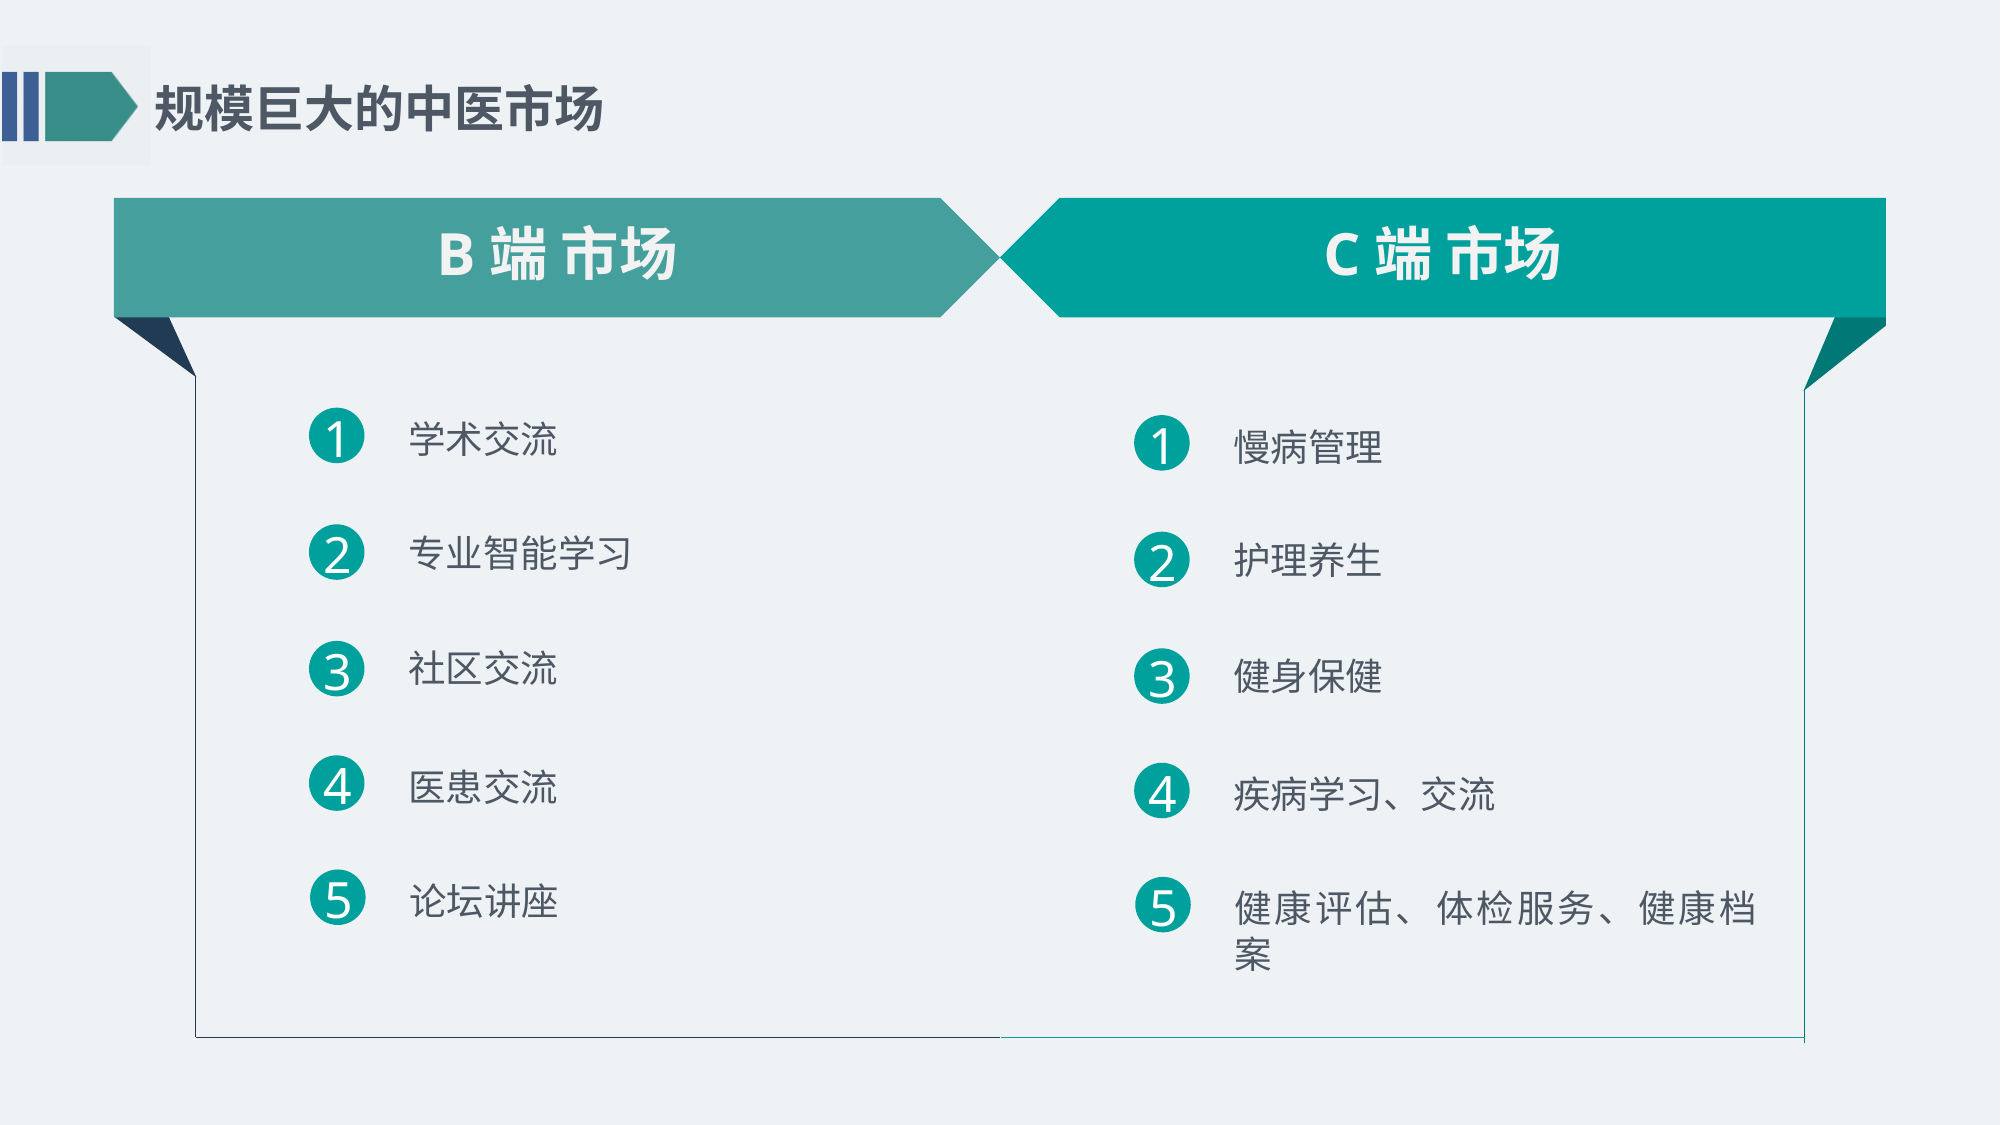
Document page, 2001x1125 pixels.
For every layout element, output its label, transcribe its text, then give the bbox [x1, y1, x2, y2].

text_box 论坛讲座 [409, 877, 932, 923]
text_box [1135, 876, 1191, 937]
text_box 规模巨大的中医市场 [151, 69, 620, 145]
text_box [1803, 318, 1886, 1044]
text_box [308, 406, 365, 468]
text_box 疾病学习、交流 [1233, 770, 1757, 817]
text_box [1134, 414, 1190, 475]
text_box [113, 318, 197, 1038]
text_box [999, 197, 1886, 318]
text_box 专业智能学习 [408, 528, 931, 575]
text_box 慢病管理 [1233, 422, 1757, 469]
text_box 健身保健 [1233, 651, 1757, 698]
picture [2, 46, 151, 165]
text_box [308, 640, 365, 701]
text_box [113, 197, 999, 318]
text_box 健康评估、体检服务、健康档案 [1234, 884, 1758, 977]
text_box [308, 523, 365, 585]
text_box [310, 868, 366, 930]
text_box 学术交流 [408, 415, 931, 462]
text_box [1134, 530, 1190, 592]
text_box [1134, 647, 1190, 709]
text_box 护理养生 [1233, 536, 1757, 583]
text_box 社区交流 [408, 644, 931, 690]
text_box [308, 754, 365, 816]
text_box 医患交流 [408, 762, 931, 809]
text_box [1134, 762, 1190, 823]
